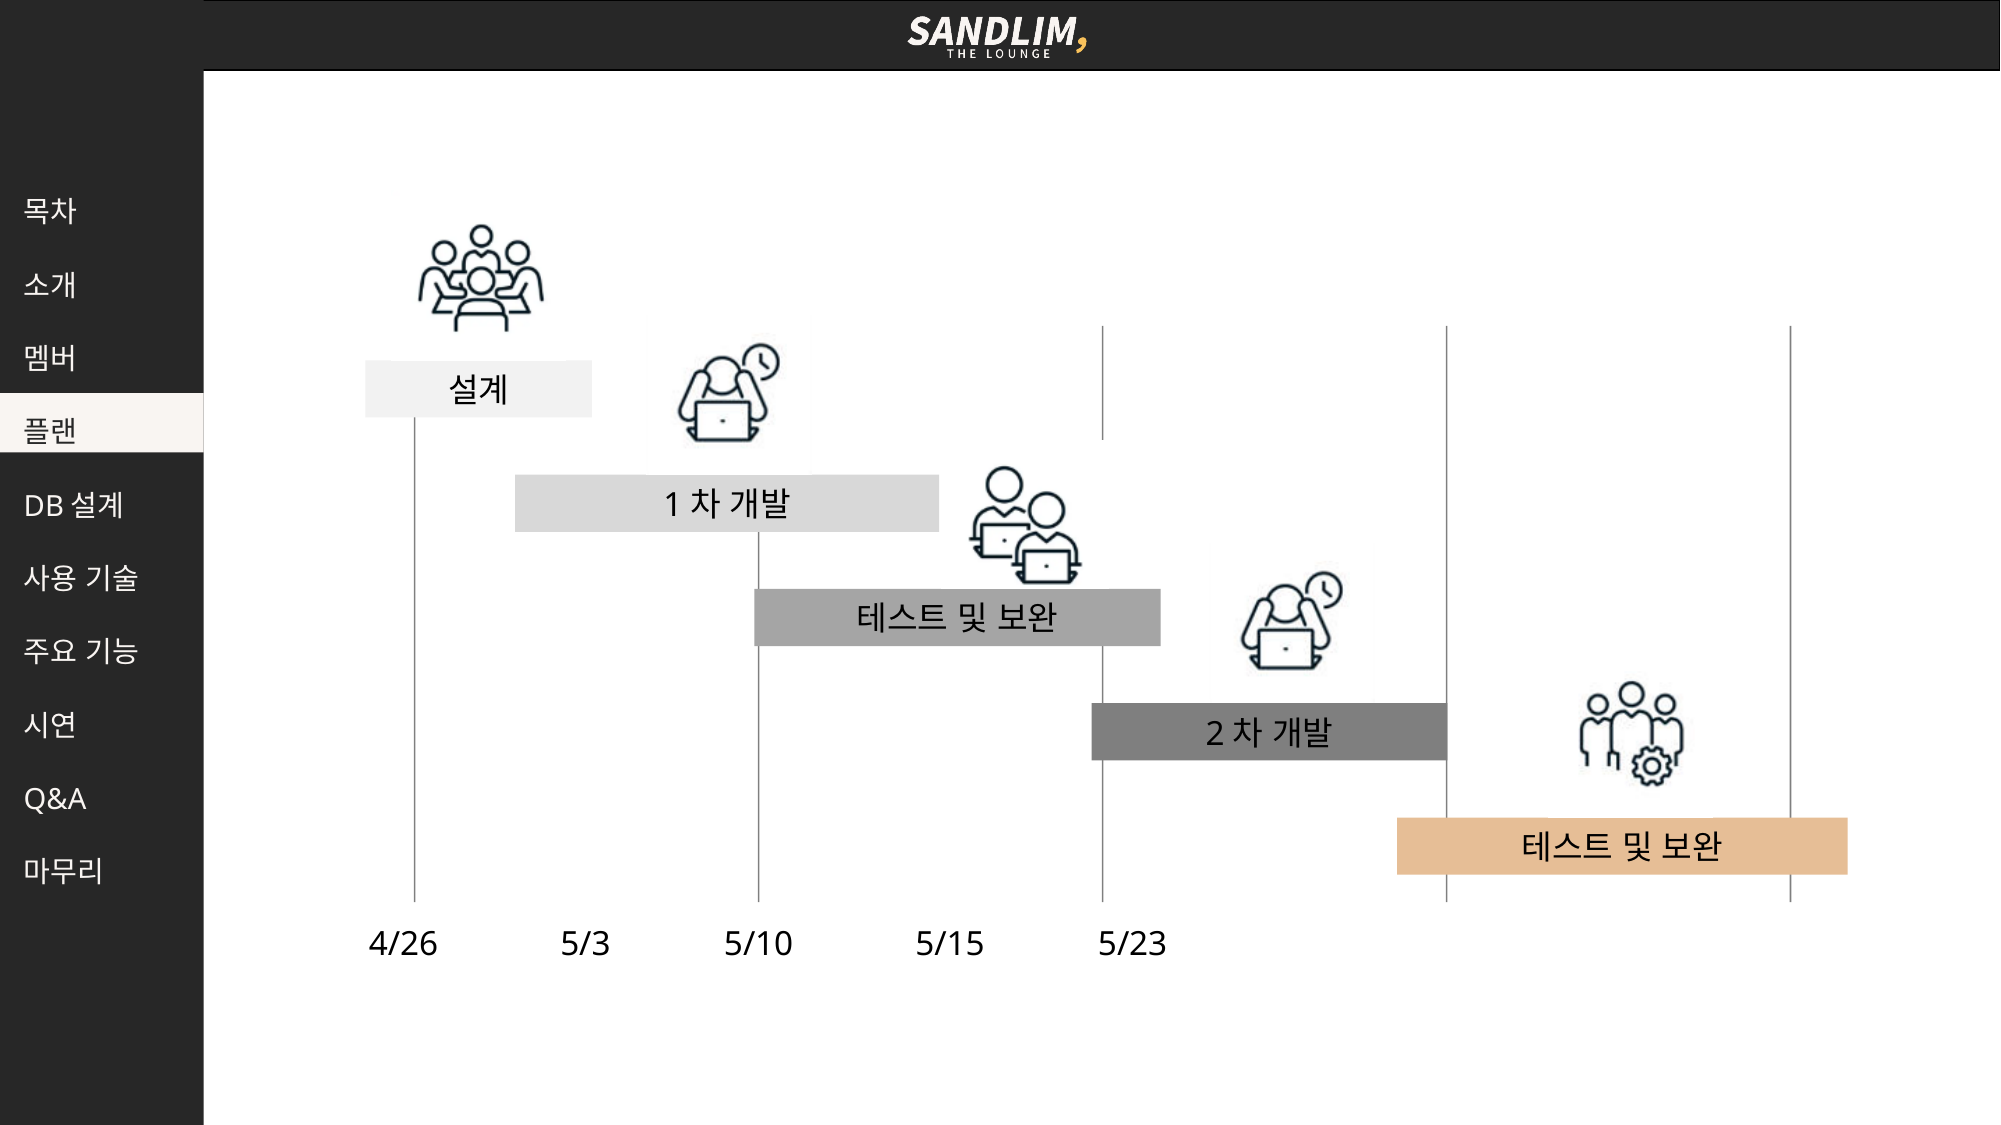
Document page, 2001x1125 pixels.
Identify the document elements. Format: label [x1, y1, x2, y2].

text_box [0, 0, 2000, 1125]
text_box [353, 189, 1852, 965]
